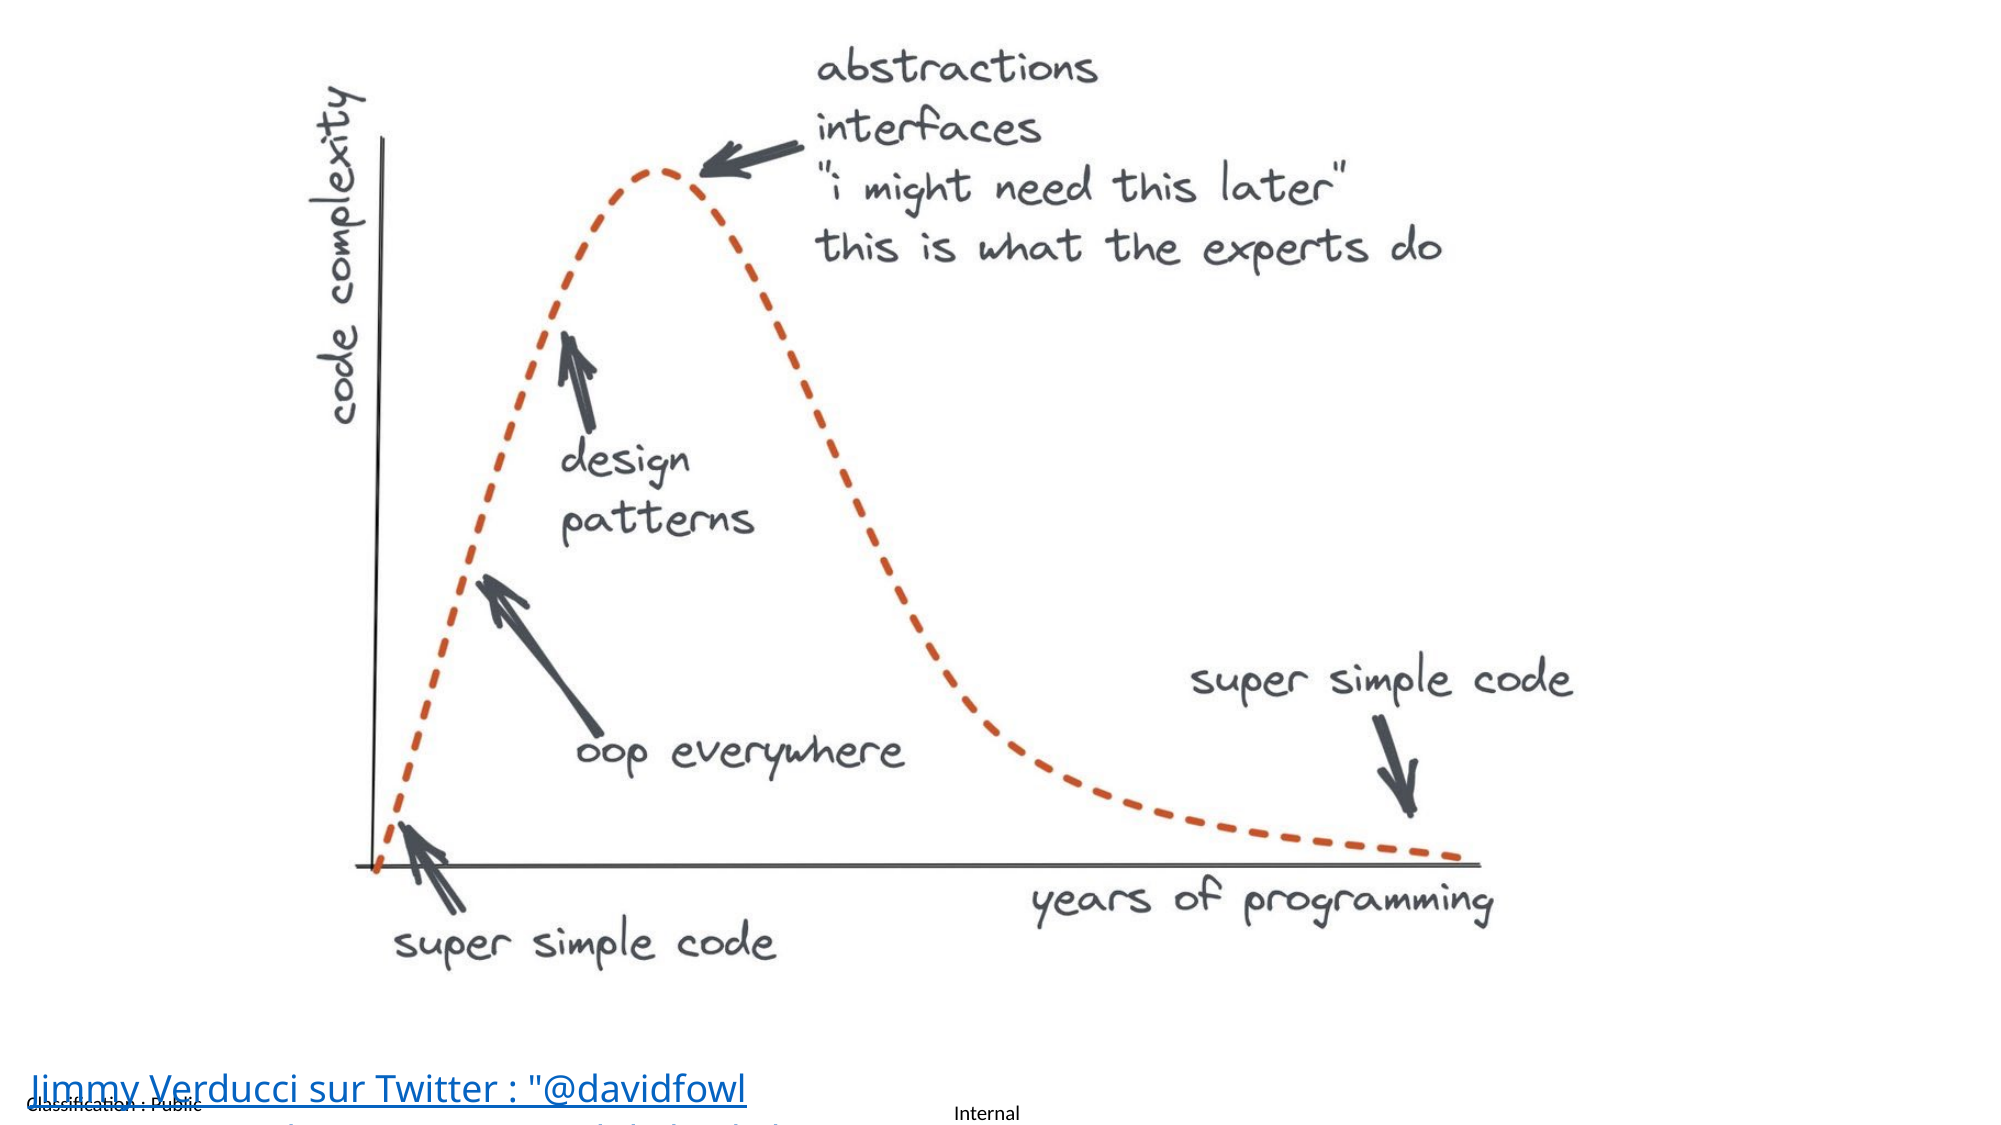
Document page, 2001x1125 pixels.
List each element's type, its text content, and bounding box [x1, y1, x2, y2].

text_box Jimmy Verducci sur Twitter : "@davidfowl Came across this on Twitter a while back. https://t.co/srHML3OCIm" / Twitter [15, 1057, 2000, 1125]
picture [278, 0, 1596, 1027]
